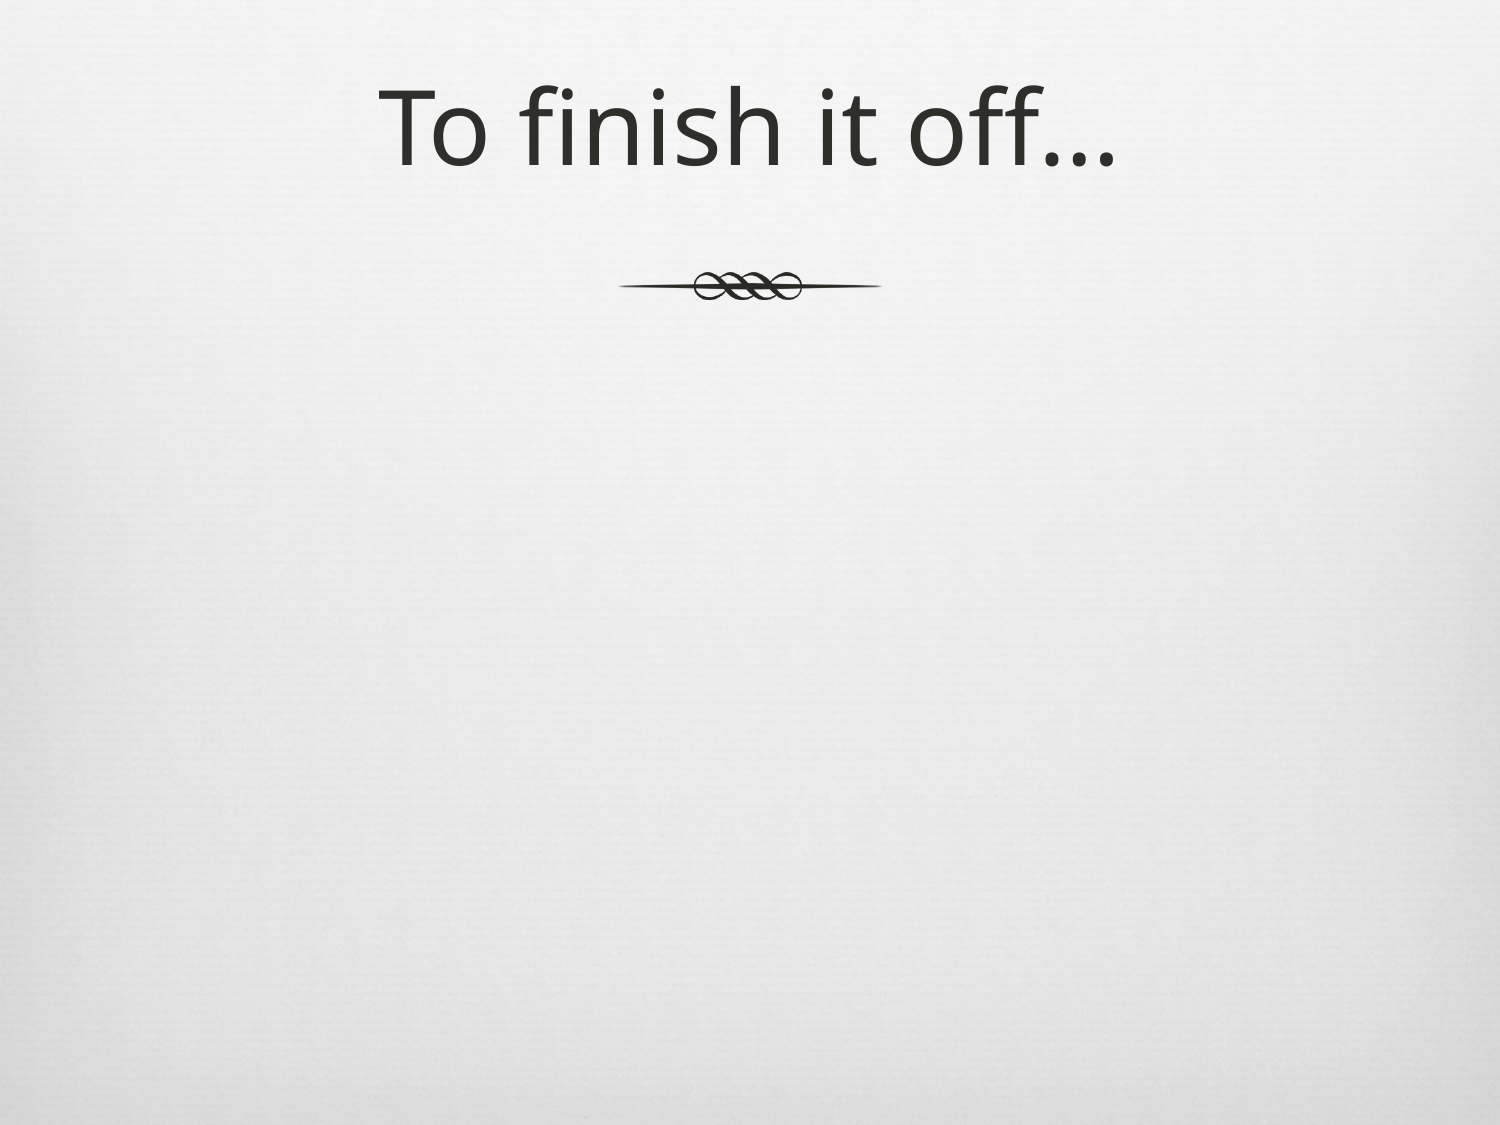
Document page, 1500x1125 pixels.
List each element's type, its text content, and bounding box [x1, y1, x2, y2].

title To finish it off… [112, 11, 1388, 236]
picture [615, 272, 885, 300]
